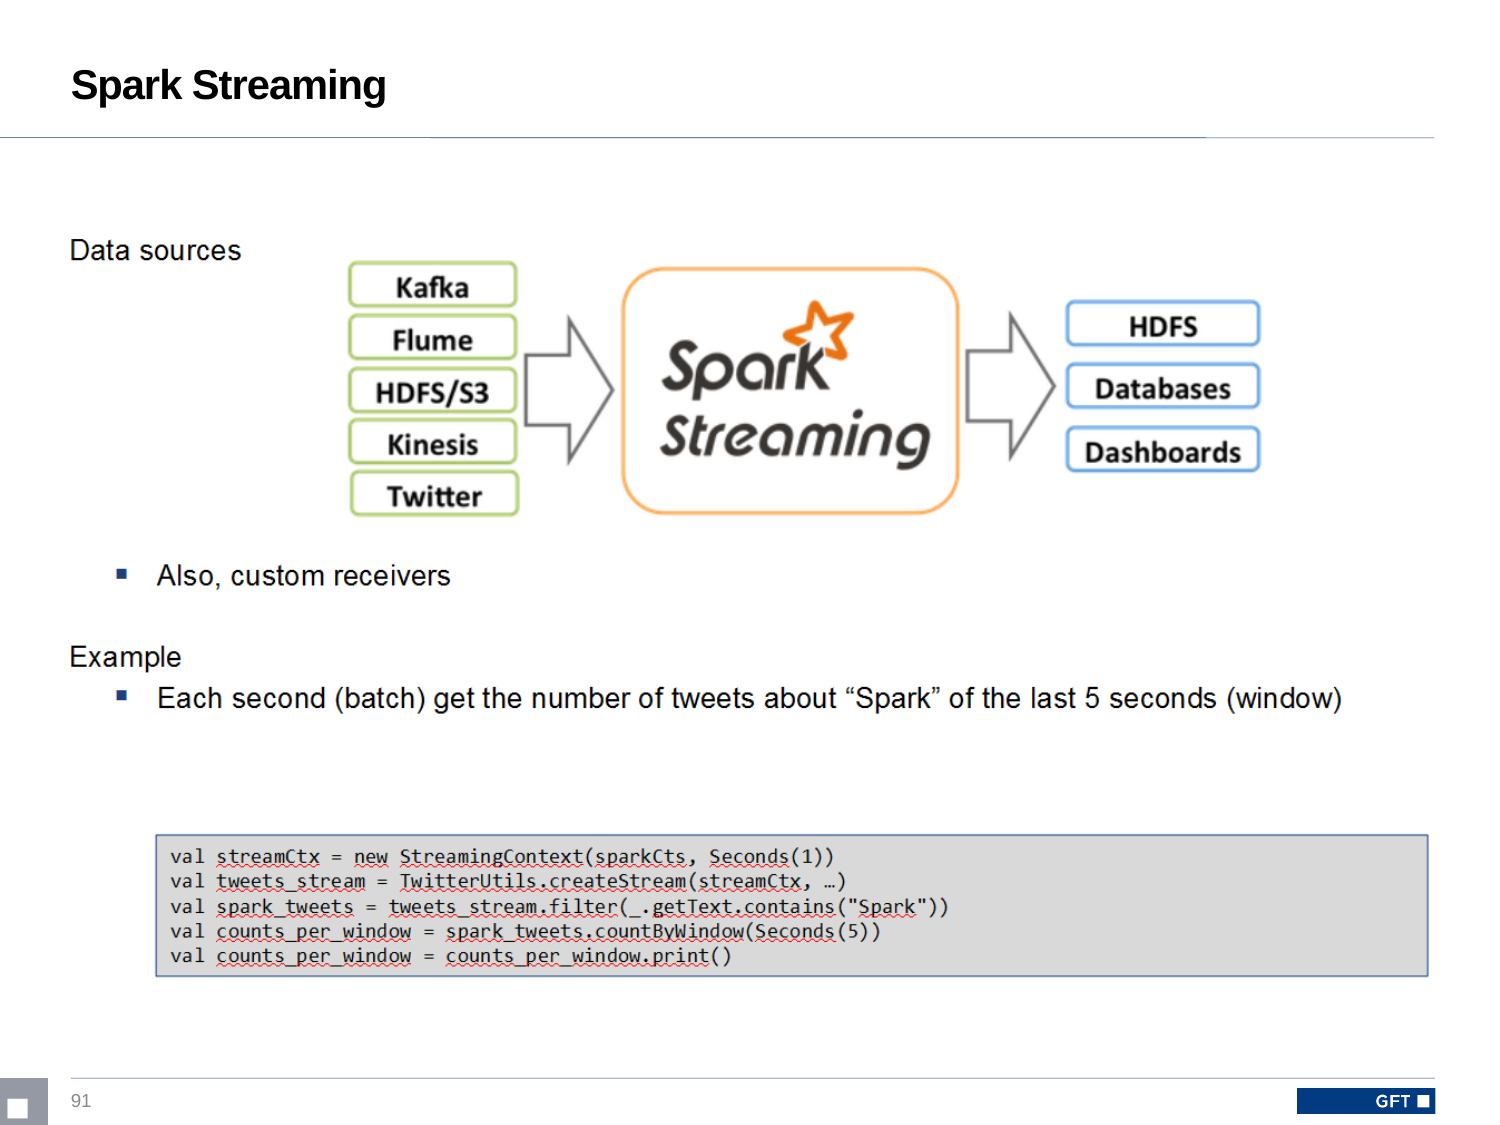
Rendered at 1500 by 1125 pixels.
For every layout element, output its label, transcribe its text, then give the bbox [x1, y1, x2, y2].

title Spark Streaming [70, 66, 1447, 120]
slide_number 91 [70, 1089, 130, 1113]
picture [38, 209, 1462, 1049]
picture [1297, 1088, 1436, 1114]
